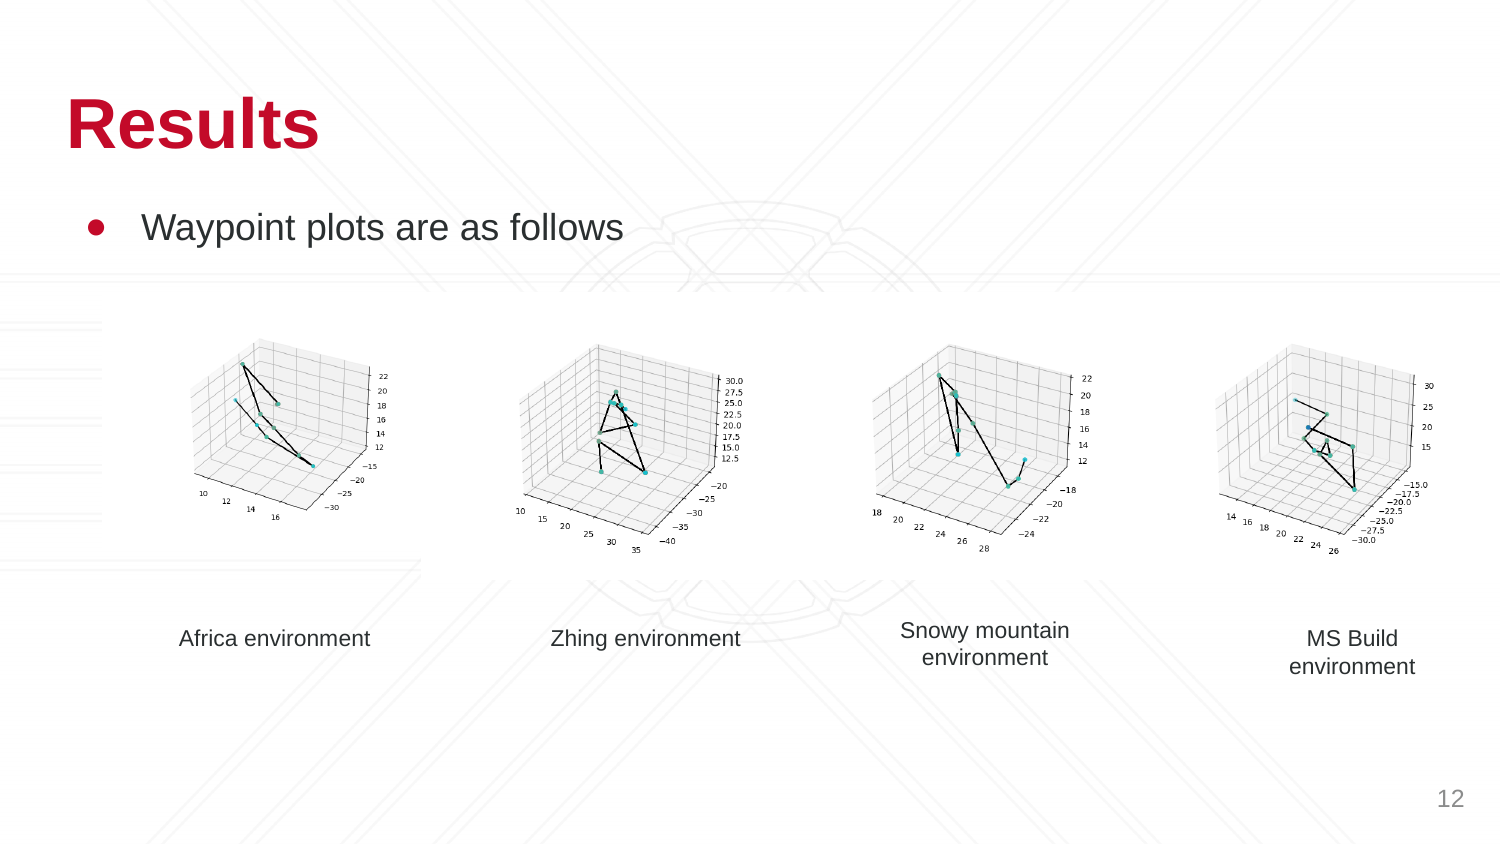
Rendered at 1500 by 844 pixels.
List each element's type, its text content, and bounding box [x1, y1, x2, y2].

list Africa environment [154, 608, 395, 661]
list Zhing environment [525, 608, 766, 661]
title Results [51, 72, 1449, 167]
slide_number ‹#› [1389, 764, 1480, 830]
list MS Build environment [1232, 608, 1473, 661]
picture [102, 292, 1500, 581]
list Snowy mountain environment [865, 600, 1105, 653]
list Waypoint plots are as follows [51, 187, 1449, 358]
